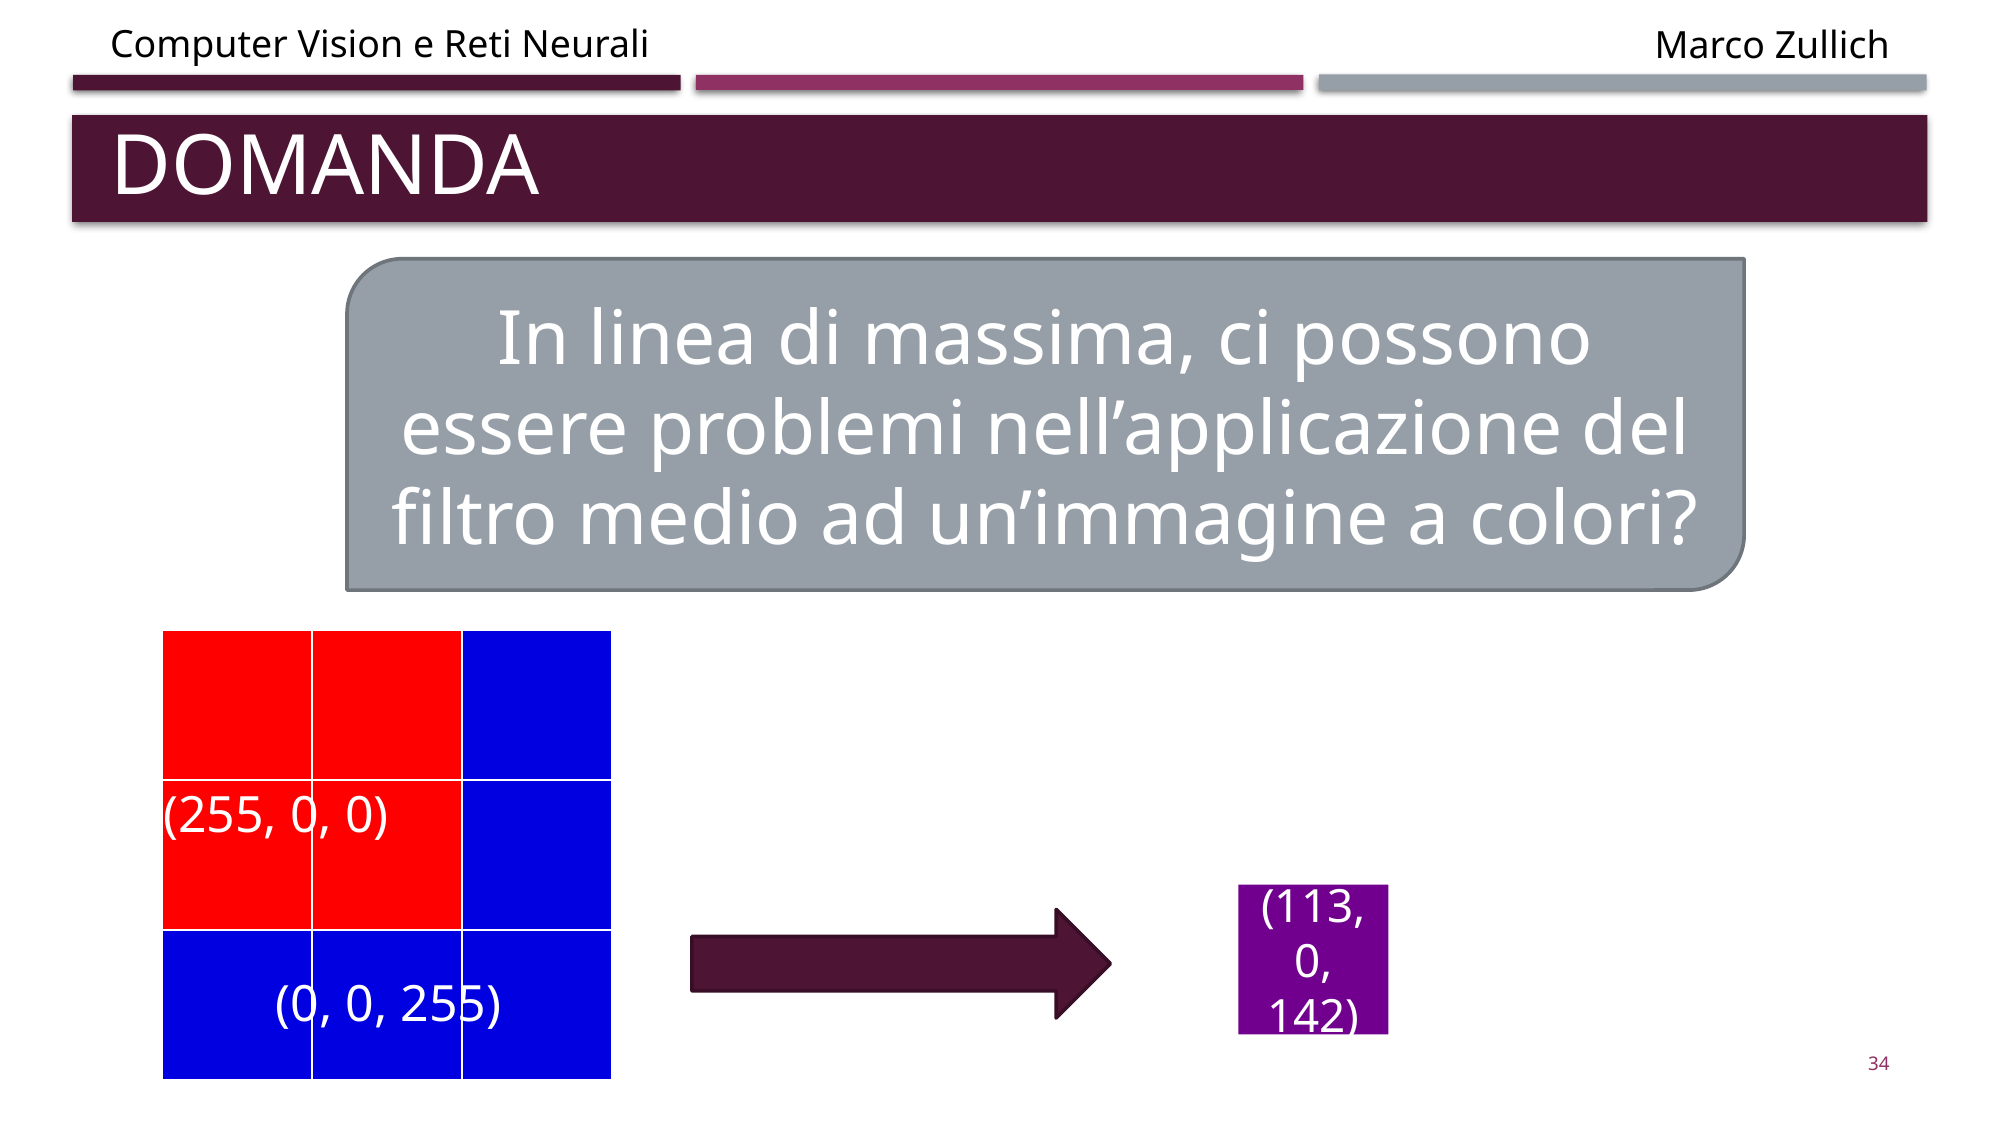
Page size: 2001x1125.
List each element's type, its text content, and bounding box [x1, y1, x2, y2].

text_box (113, 0, 142) [1236, 883, 1390, 1036]
title DOMANDA [95, 124, 1905, 219]
table_cell [313, 931, 461, 963]
table_cell [313, 1039, 461, 1079]
slide_number 34 [1732, 1034, 1905, 1095]
text_box In linea di massima, ci possono essere problemi nell’applicazione del filtro medio ad un’immagine a colori? [345, 256, 1746, 592]
table_cell [163, 931, 311, 1079]
table_header [463, 631, 611, 779]
table_cell [313, 781, 461, 929]
text_box (255, 0, 0) [148, 774, 404, 850]
table_cell [463, 931, 611, 1079]
table_header [163, 631, 311, 774]
table_cell [463, 781, 611, 929]
text_box (0, 0, 255) [260, 963, 516, 1039]
text_box [690, 907, 1112, 1020]
table_header [313, 631, 461, 779]
table_cell [163, 850, 311, 929]
